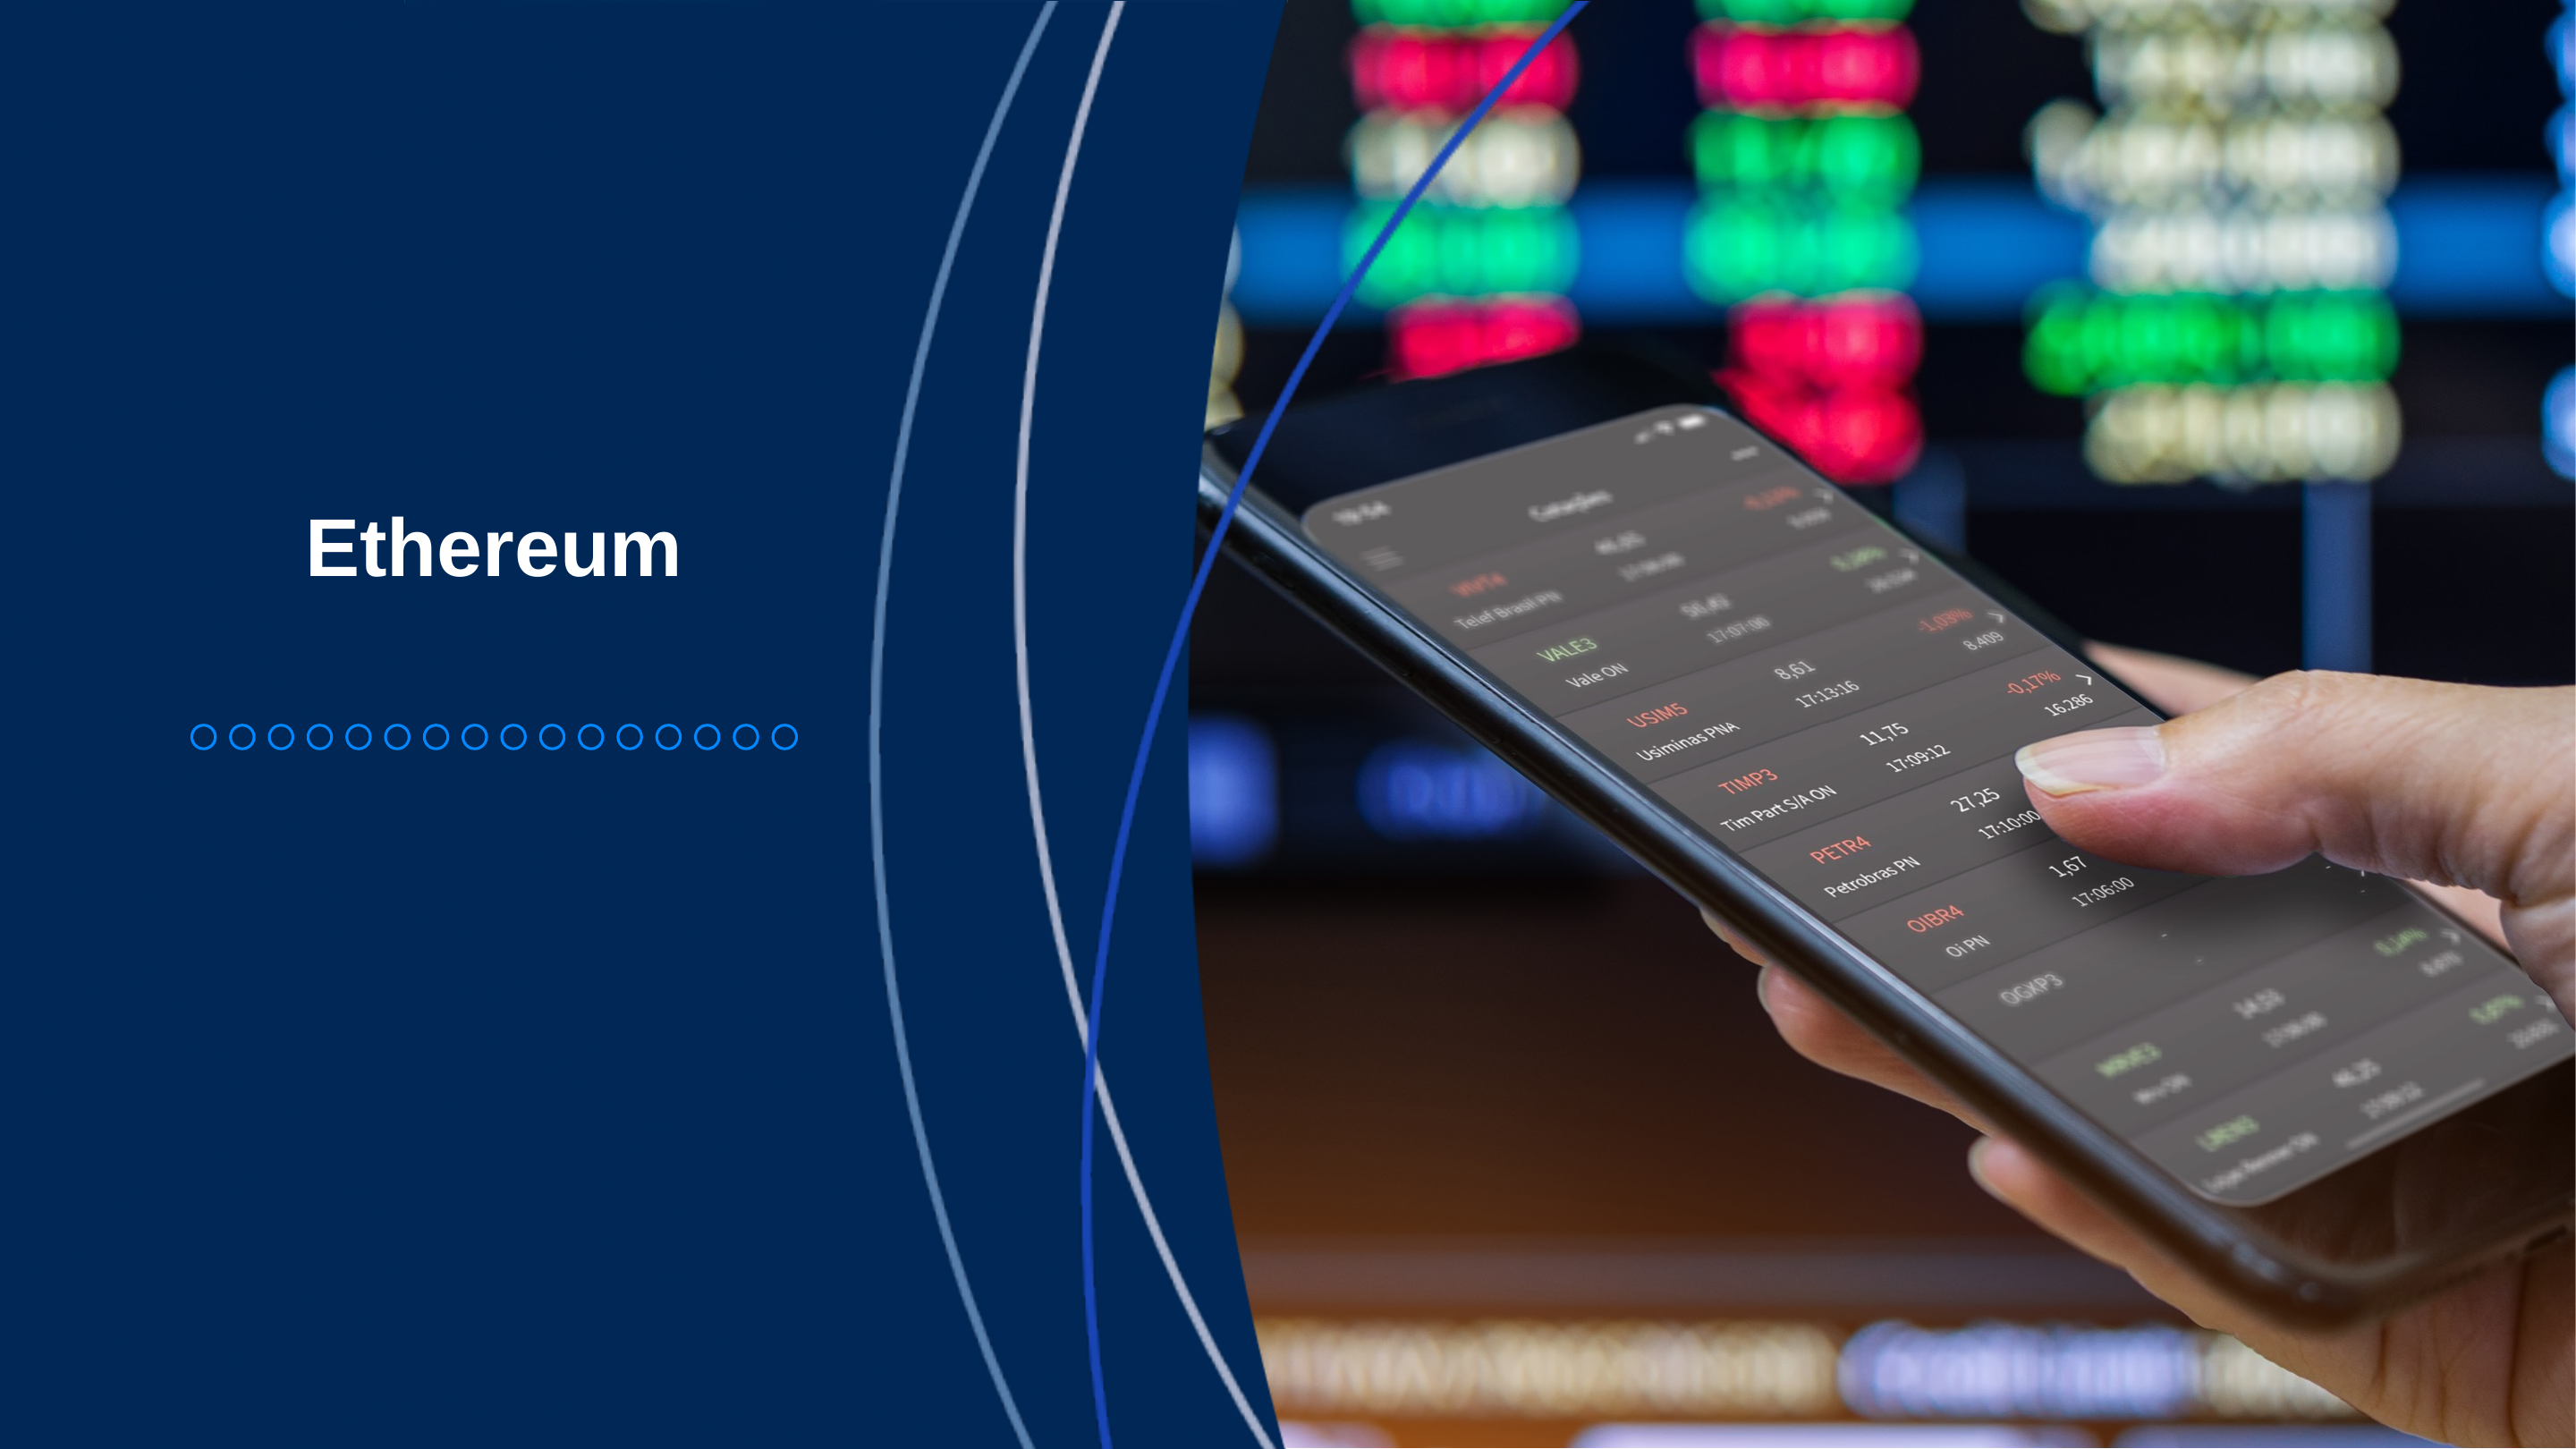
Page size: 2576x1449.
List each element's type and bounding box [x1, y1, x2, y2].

picture [0, 0, 2576, 1449]
text_box [191, 724, 797, 750]
